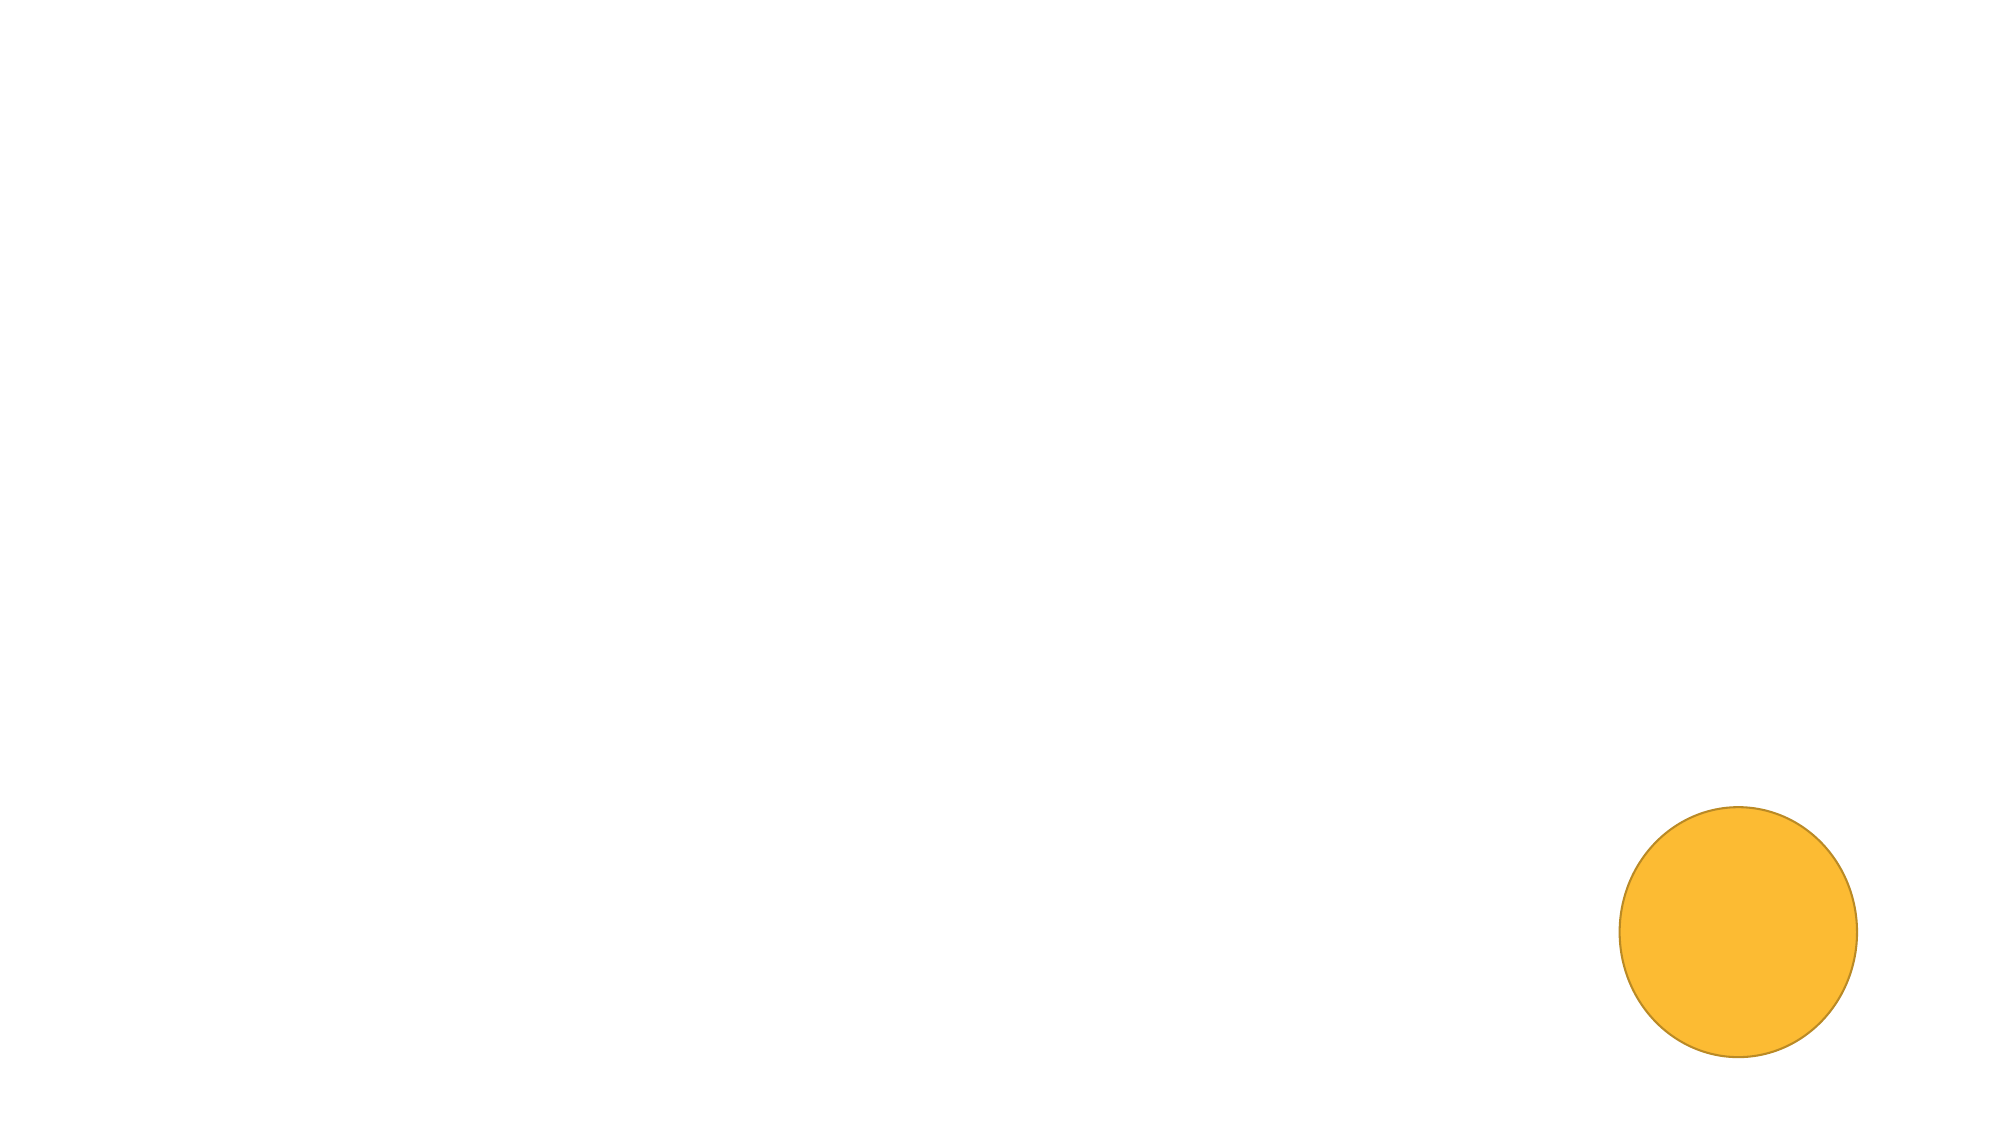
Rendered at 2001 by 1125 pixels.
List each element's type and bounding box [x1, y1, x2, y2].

text_box [1618, 806, 1859, 1059]
